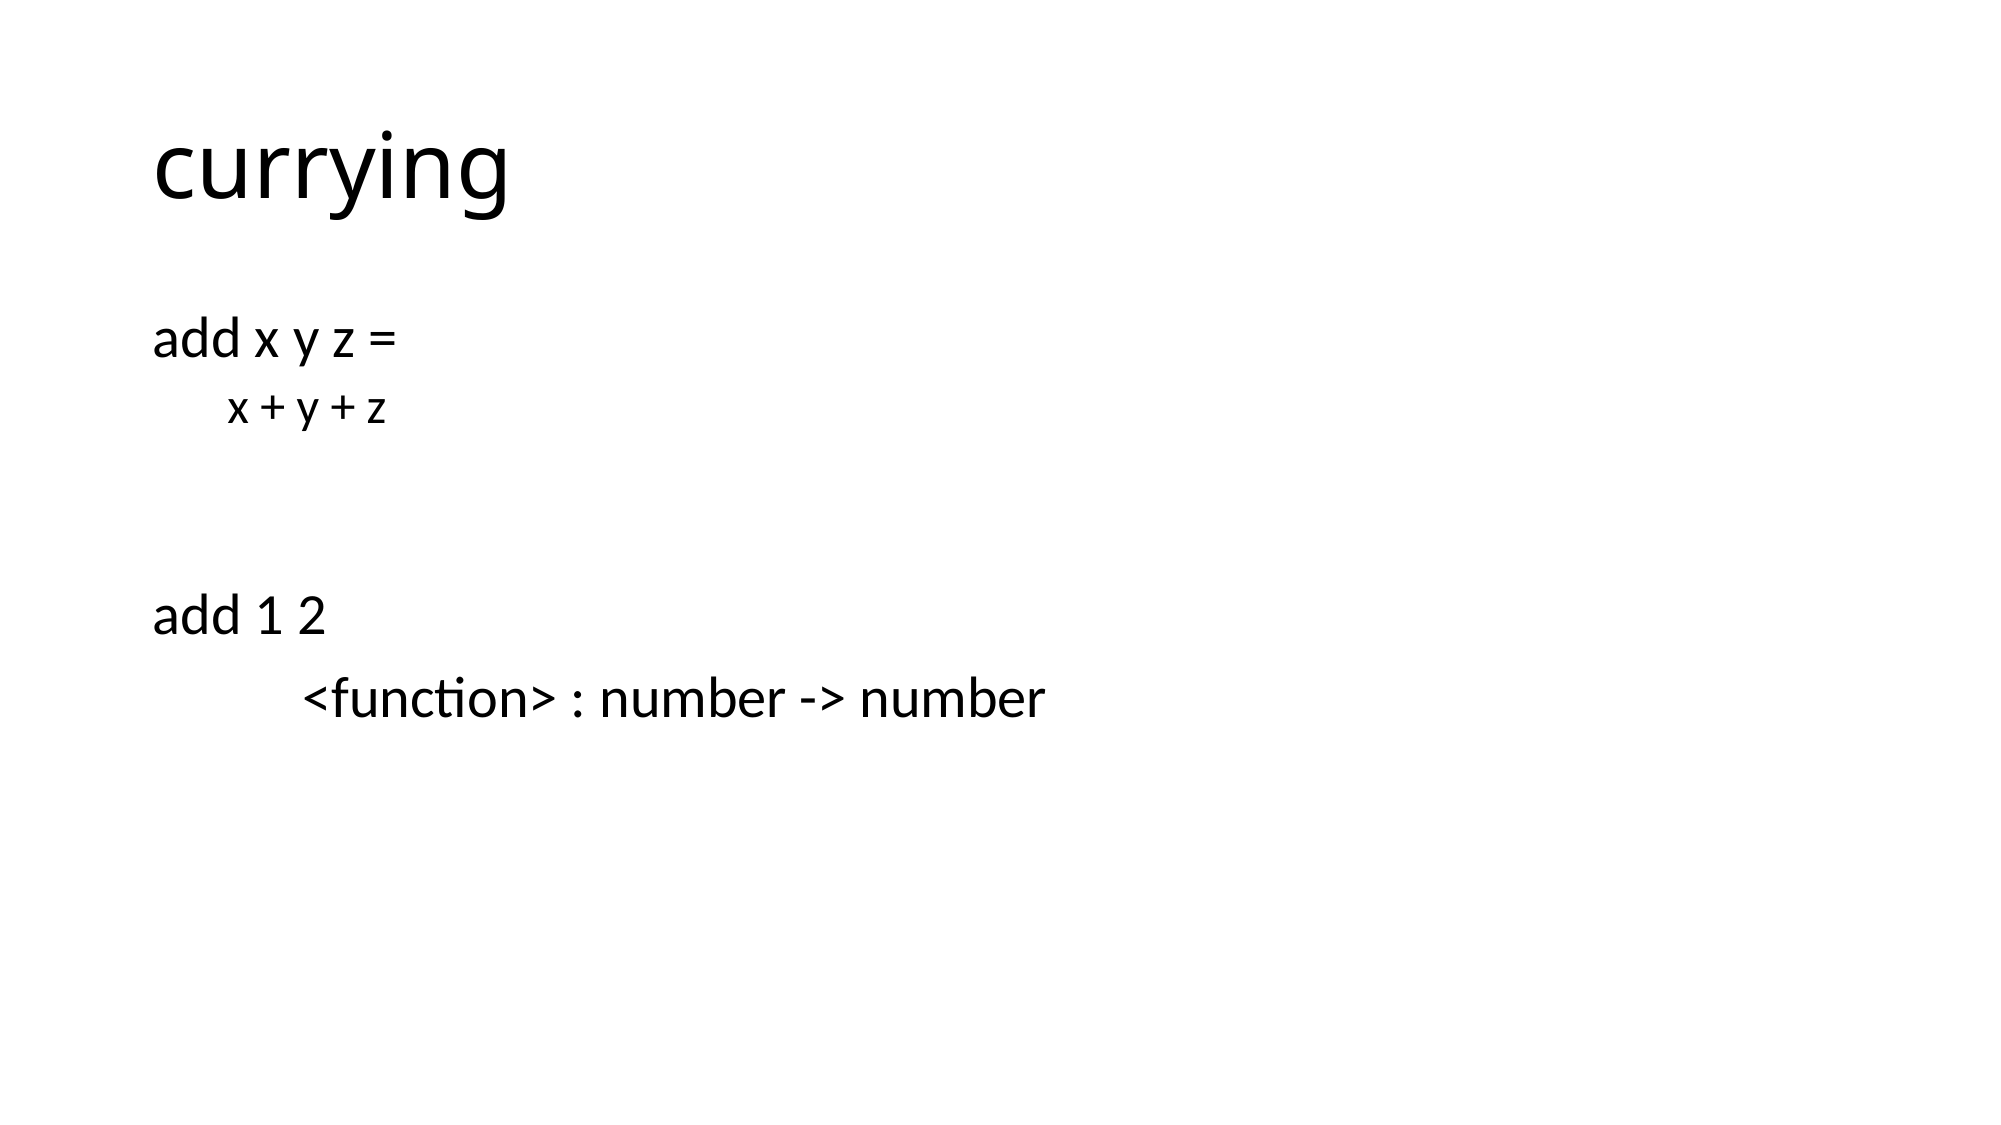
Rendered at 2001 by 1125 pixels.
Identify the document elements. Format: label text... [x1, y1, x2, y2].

list add x y z = x + y + z add 1 2 <function> : number -> number [137, 299, 1863, 1014]
title currying [137, 59, 1863, 278]
